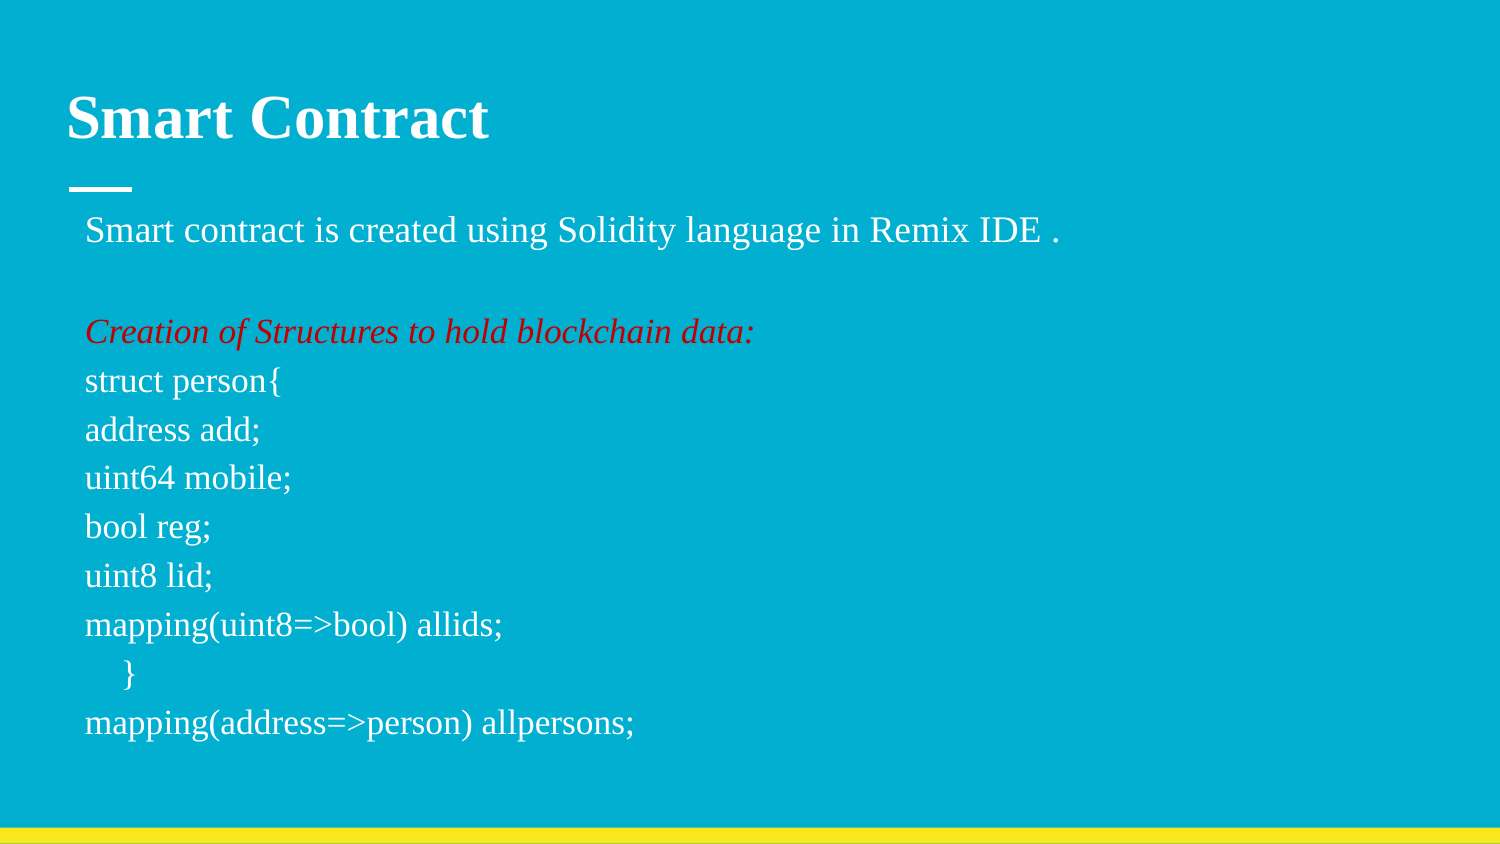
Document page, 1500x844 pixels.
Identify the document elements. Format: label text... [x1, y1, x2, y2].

title Smart Contract [51, 61, 1449, 167]
list Smart contract is created using Solidity language in Remix IDE . Creation of Structures to hold blockchain data: struct person{ address add; uint64 mobile; bool reg; uint8 lid; mapping(uint8=>bool) allids; } mapping(address=>person) allpersons; [51, 182, 1449, 810]
